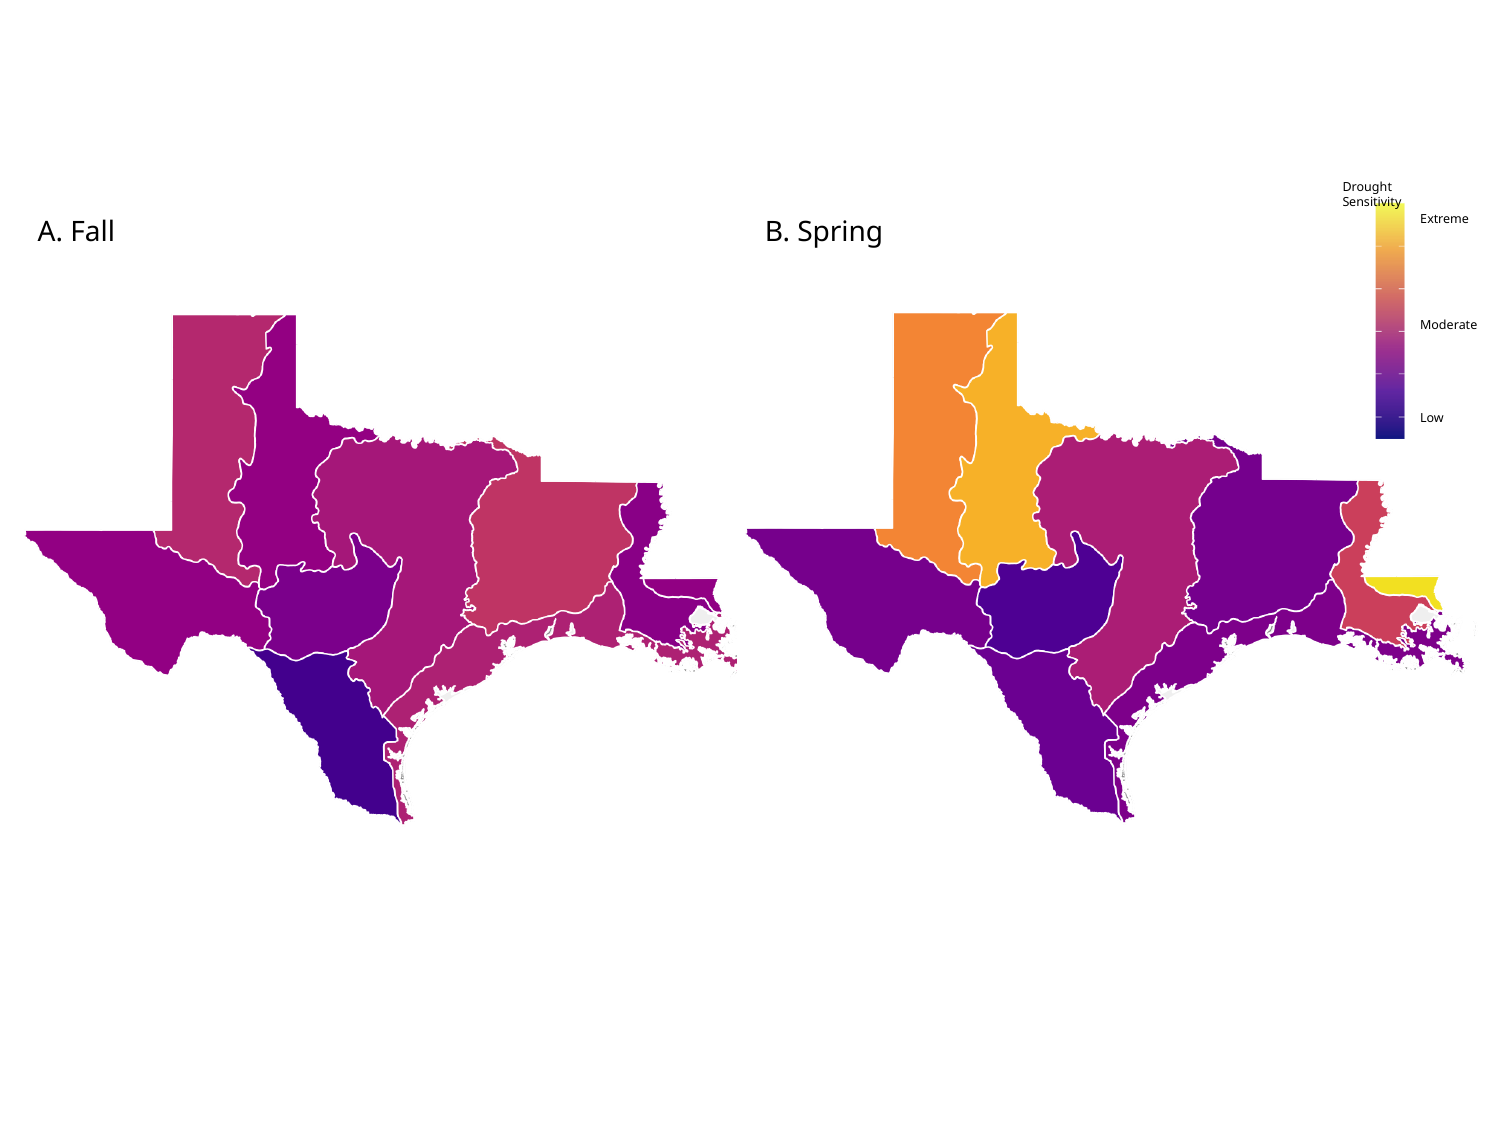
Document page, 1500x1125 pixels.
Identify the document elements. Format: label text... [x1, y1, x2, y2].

text_box B. Spring [749, 206, 1134, 255]
picture [16, 289, 1500, 836]
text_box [1327, 170, 1500, 461]
text_box A. Fall [23, 206, 384, 255]
